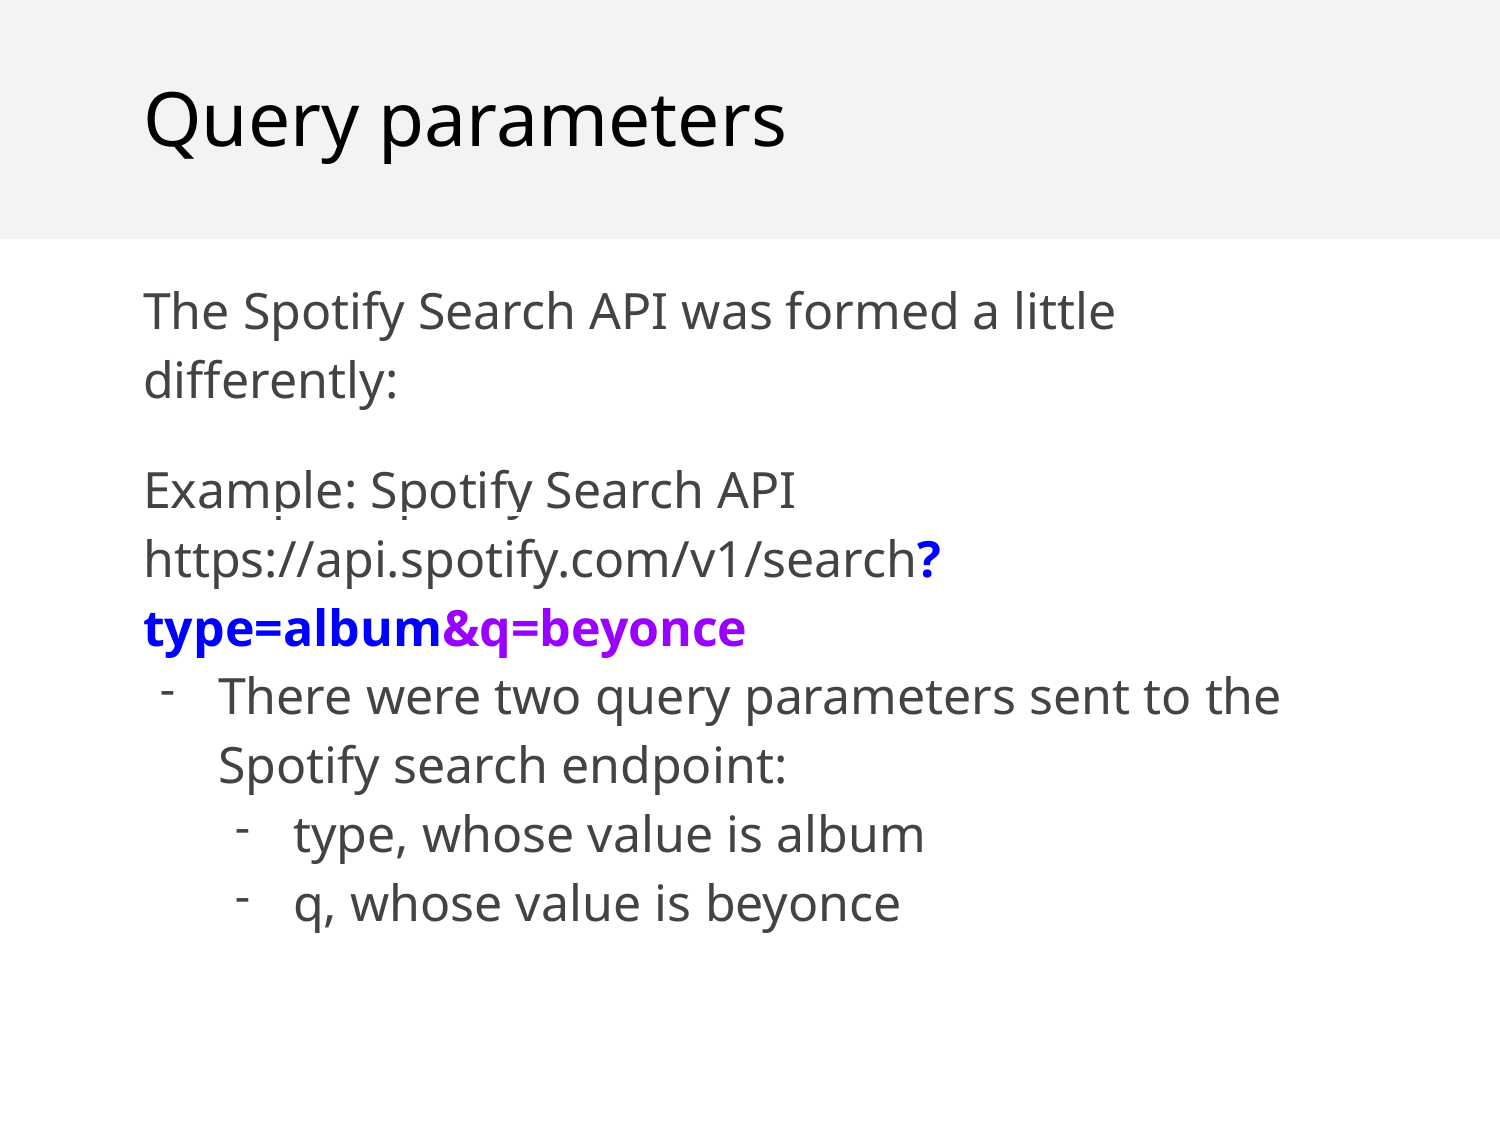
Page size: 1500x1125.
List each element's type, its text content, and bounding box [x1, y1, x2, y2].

text_box The Spotify Search API was formed a little differently: Example: Spotify Search API https://api.spotify.com/v1/search?type=album&q=beyonce There were two query parameters sent to the Spotify search endpoint: type, whose value is album q, whose value is beyonce [128, 255, 1372, 1059]
text_box Query parameters [128, 56, 1372, 183]
